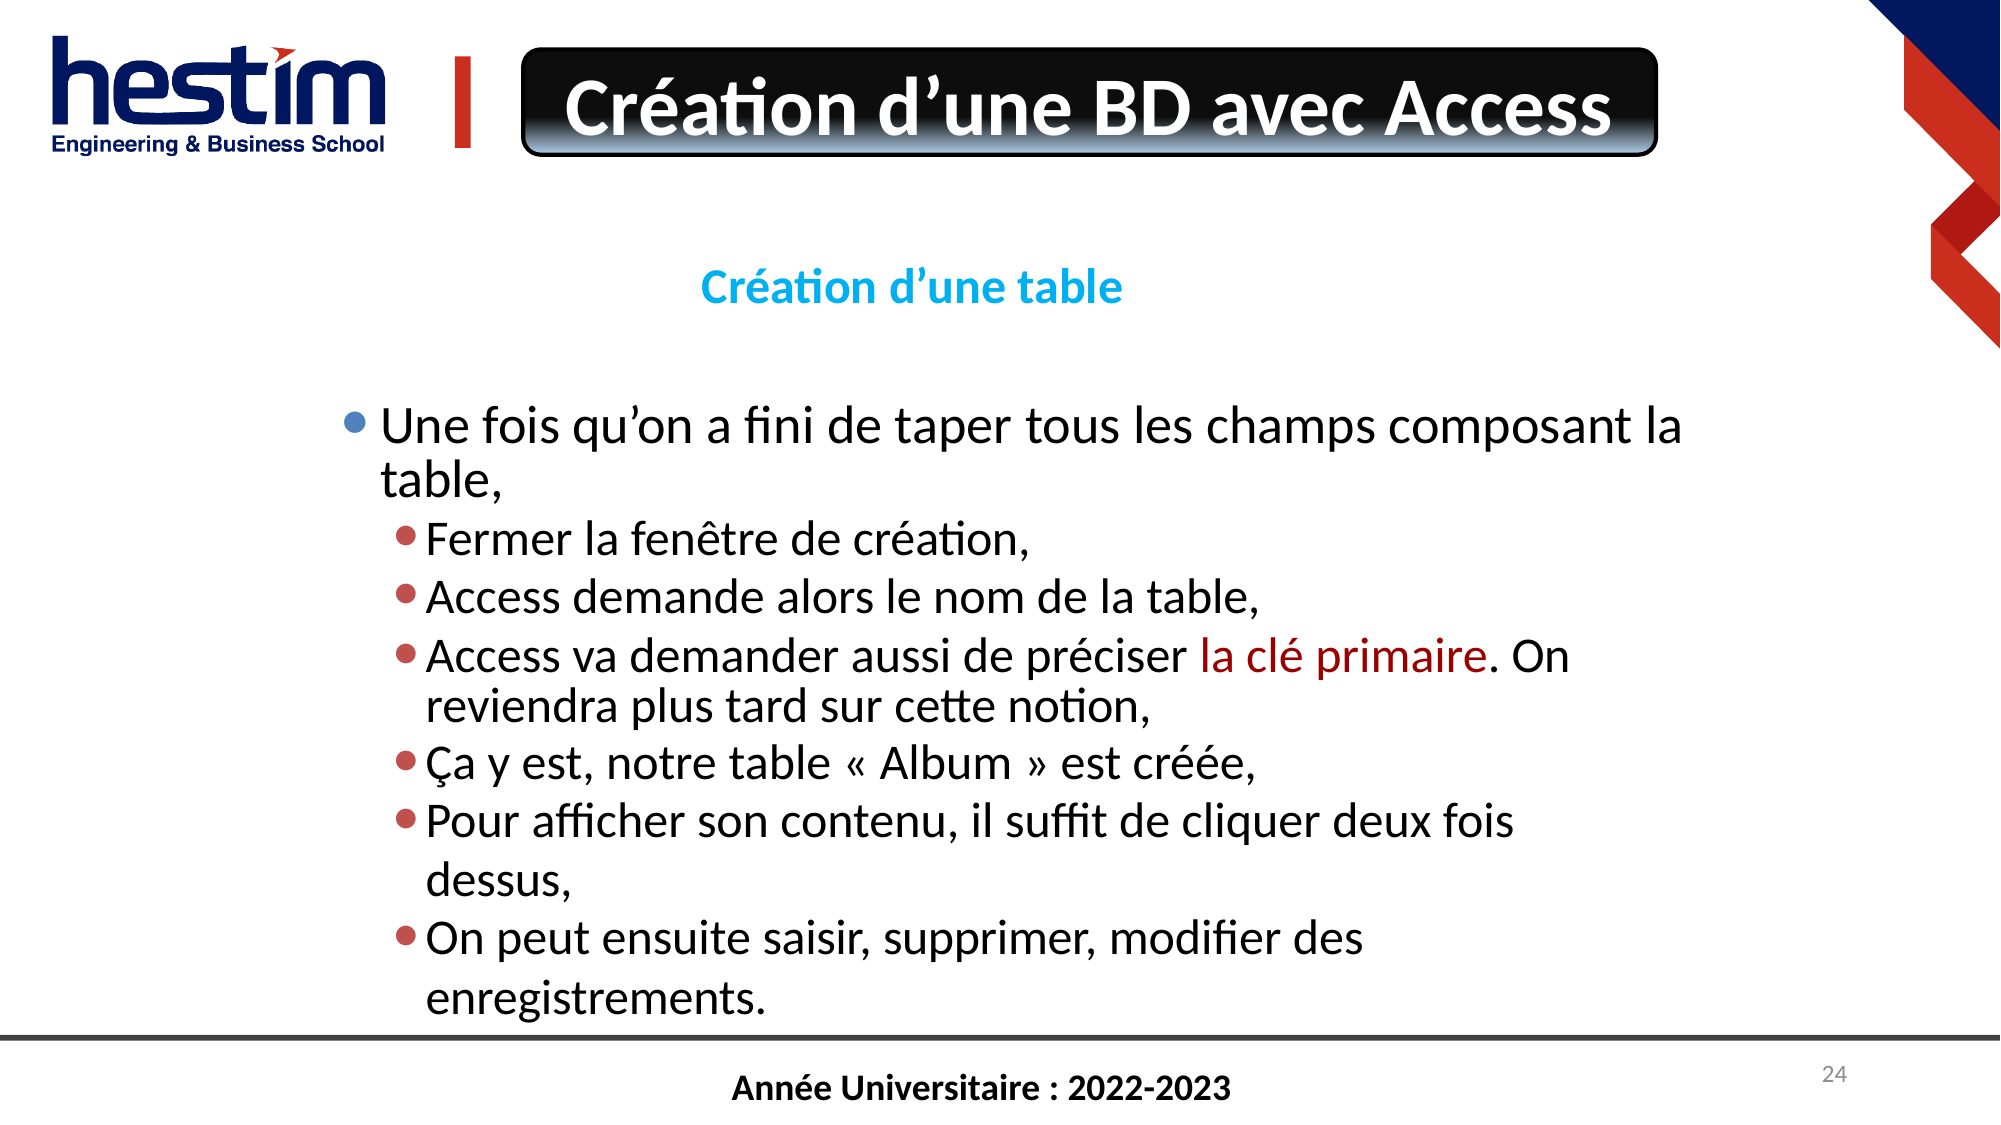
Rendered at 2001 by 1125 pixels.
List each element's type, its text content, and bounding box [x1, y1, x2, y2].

text_box Création d’une table [686, 246, 1139, 322]
slide_number 24 [1412, 1042, 1863, 1103]
text_box [454, 55, 472, 149]
picture [33, 28, 403, 162]
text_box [1866, 0, 2000, 350]
text_box Année Universitaire : 2022-2023 [716, 1056, 1247, 1125]
text_box Une fois qu’on a fini de taper tous les champs composant la table, Fermer la fenêtre de création, Access demande alors le nom de la table, Access va demander aussi de préciser la clé primaire. On reviendra plus tard sur cette notion, Ça y est, notre table « Album » est créée, Pour afficher son contenu, il suffit de cliquer deux fois dessus, On peut ensuite saisir, supprimer, modifier des enregistrements. [333, 386, 1729, 1025]
text_box Création d’une BD avec Access [522, 48, 1658, 156]
